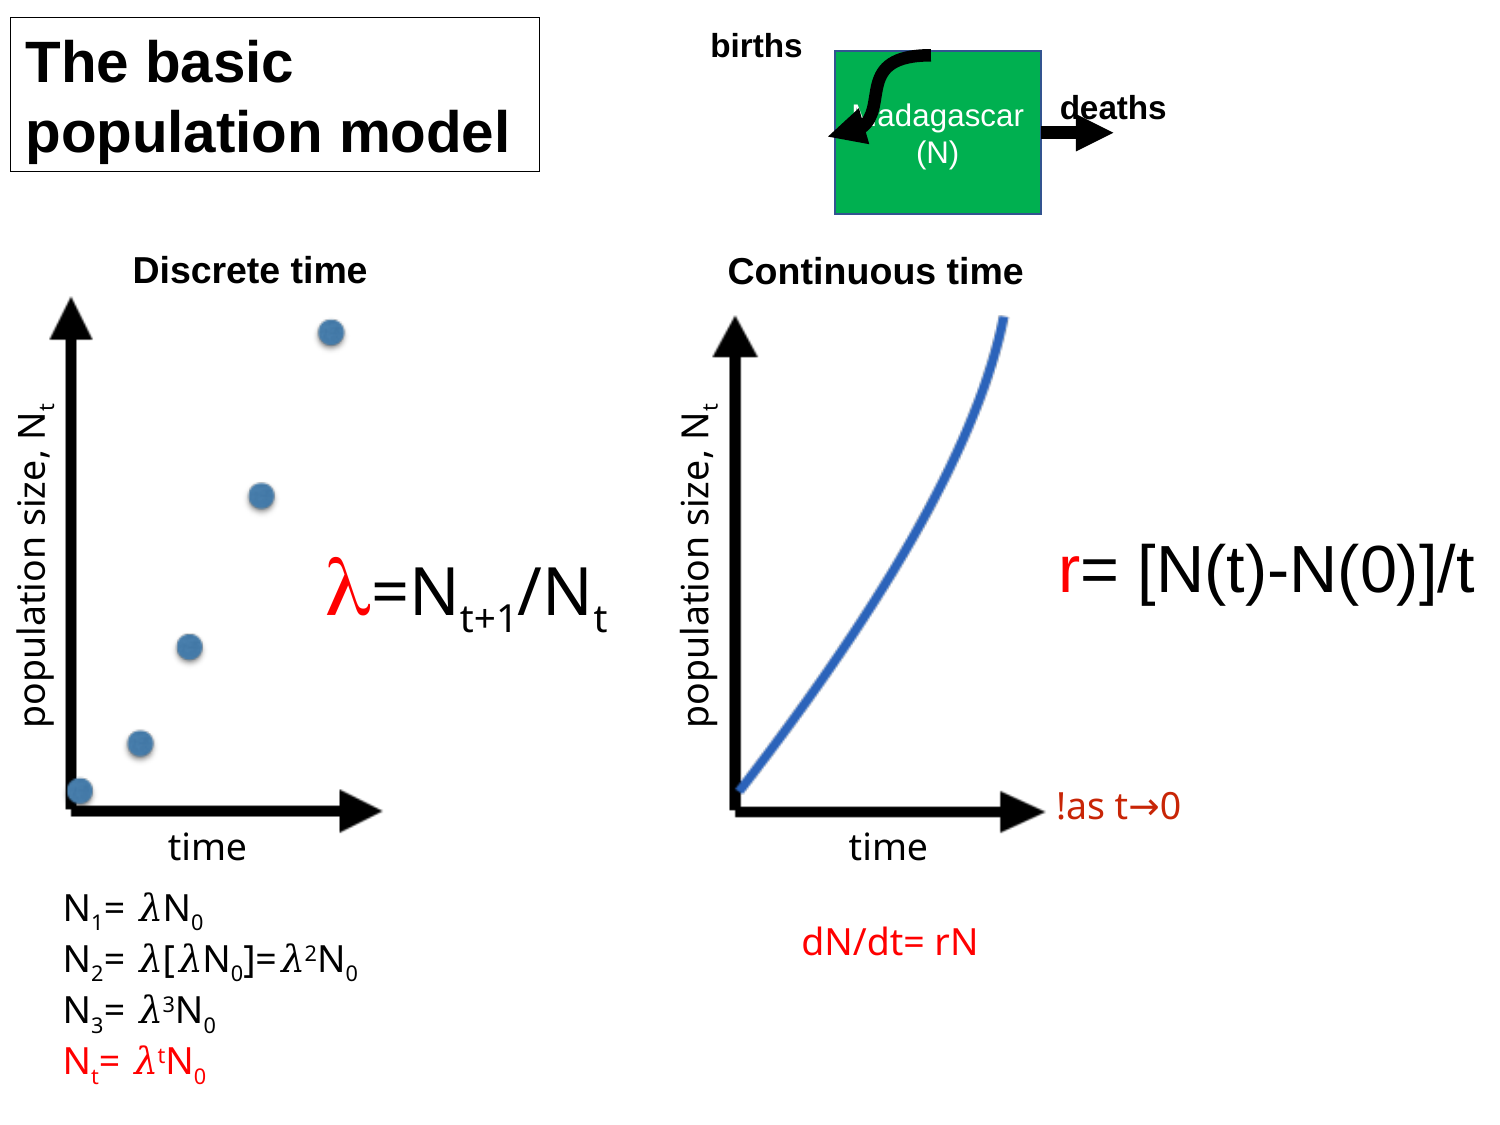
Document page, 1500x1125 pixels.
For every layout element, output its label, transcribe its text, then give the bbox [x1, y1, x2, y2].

text_box Continuous time [712, 239, 1039, 300]
text_box time [153, 835, 263, 876]
picture [711, 314, 1048, 835]
text_box dN/dt= rN [786, 910, 1500, 1112]
text_box N1= 𝜆N0 N2= 𝜆[𝜆N0]=𝜆2N0 N3= 𝜆3N0 Nt= 𝜆tN0 [47, 876, 798, 1096]
picture [47, 295, 385, 835]
text_box time [834, 835, 943, 876]
text_box !as t→0 [1048, 774, 1196, 835]
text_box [693, 17, 1184, 214]
text_box =Nt+1/Nt [385, 524, 663, 648]
text_box Discrete time [117, 238, 383, 295]
text_box The basic population model [10, 17, 540, 172]
text_box r= [N(t)-N(0)]/t [1048, 518, 1491, 613]
text_box population size, Nt [663, 389, 711, 744]
text_box population size, Nt [0, 389, 47, 744]
